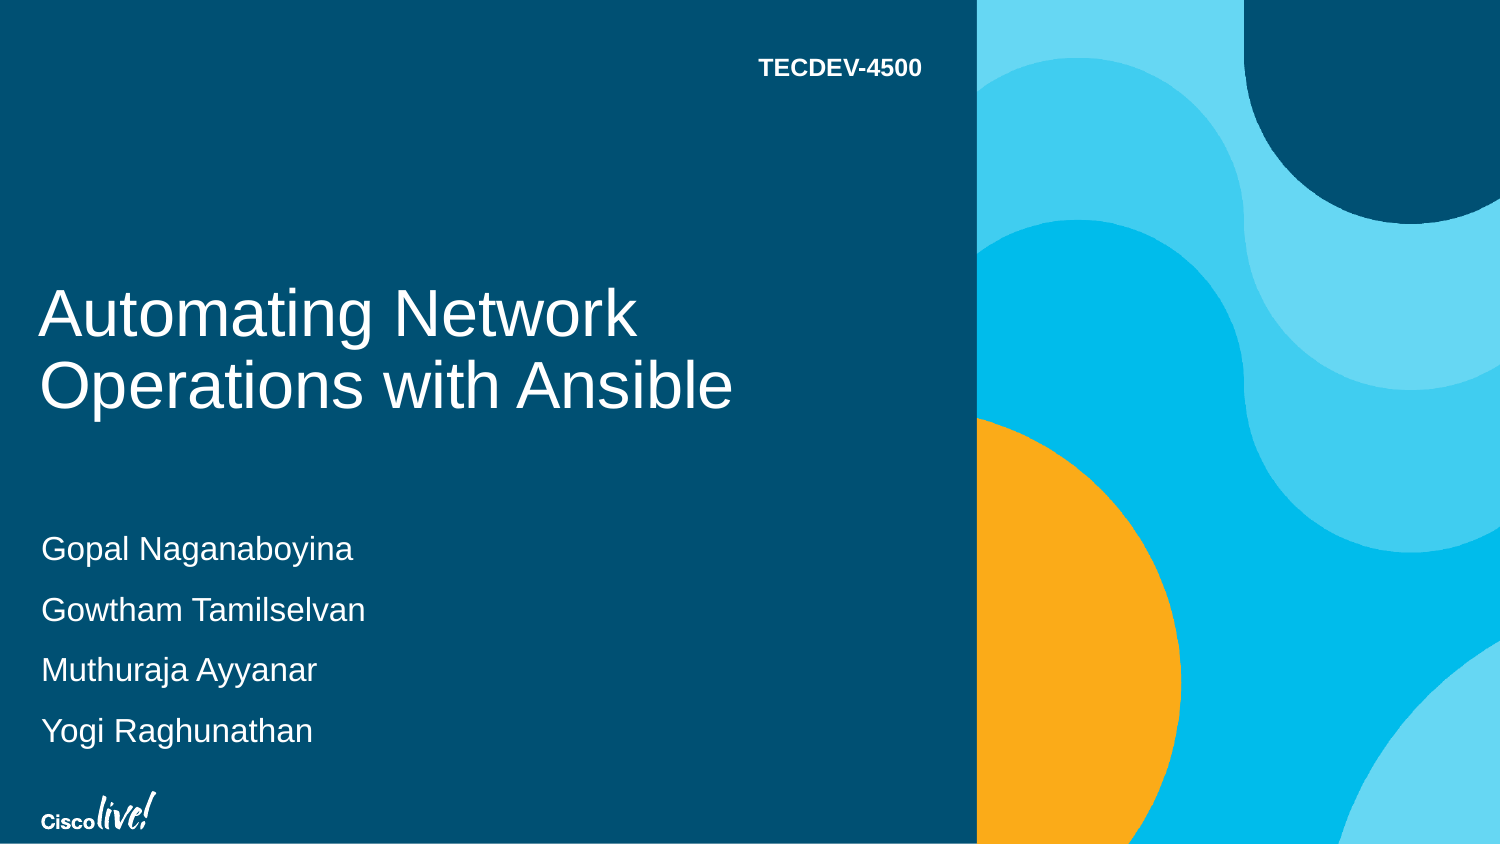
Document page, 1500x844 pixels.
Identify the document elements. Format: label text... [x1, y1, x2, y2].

picture [196, 729, 202, 742]
picture [144, 729, 154, 741]
list TECDEV-4500 [25, 47, 938, 89]
picture [72, 729, 77, 741]
picture [1339, 642, 1500, 844]
picture [80, 729, 89, 741]
title Automating Network Operations with Ansible [22, 224, 929, 431]
picture [977, 0, 1500, 552]
picture [278, 729, 292, 742]
picture [82, 729, 94, 748]
picture [140, 733, 146, 742]
picture [236, 729, 246, 741]
picture [62, 729, 67, 741]
picture [205, 729, 209, 741]
picture [252, 729, 257, 742]
picture [117, 729, 134, 741]
picture [50, 729, 55, 741]
picture [168, 729, 172, 747]
picture [977, 419, 1181, 844]
picture [158, 729, 167, 741]
list Gopal Naganaboyina Gowtham Tamilselvan Muthuraja Ayyanar Yogi Raghunathan [25, 523, 929, 729]
